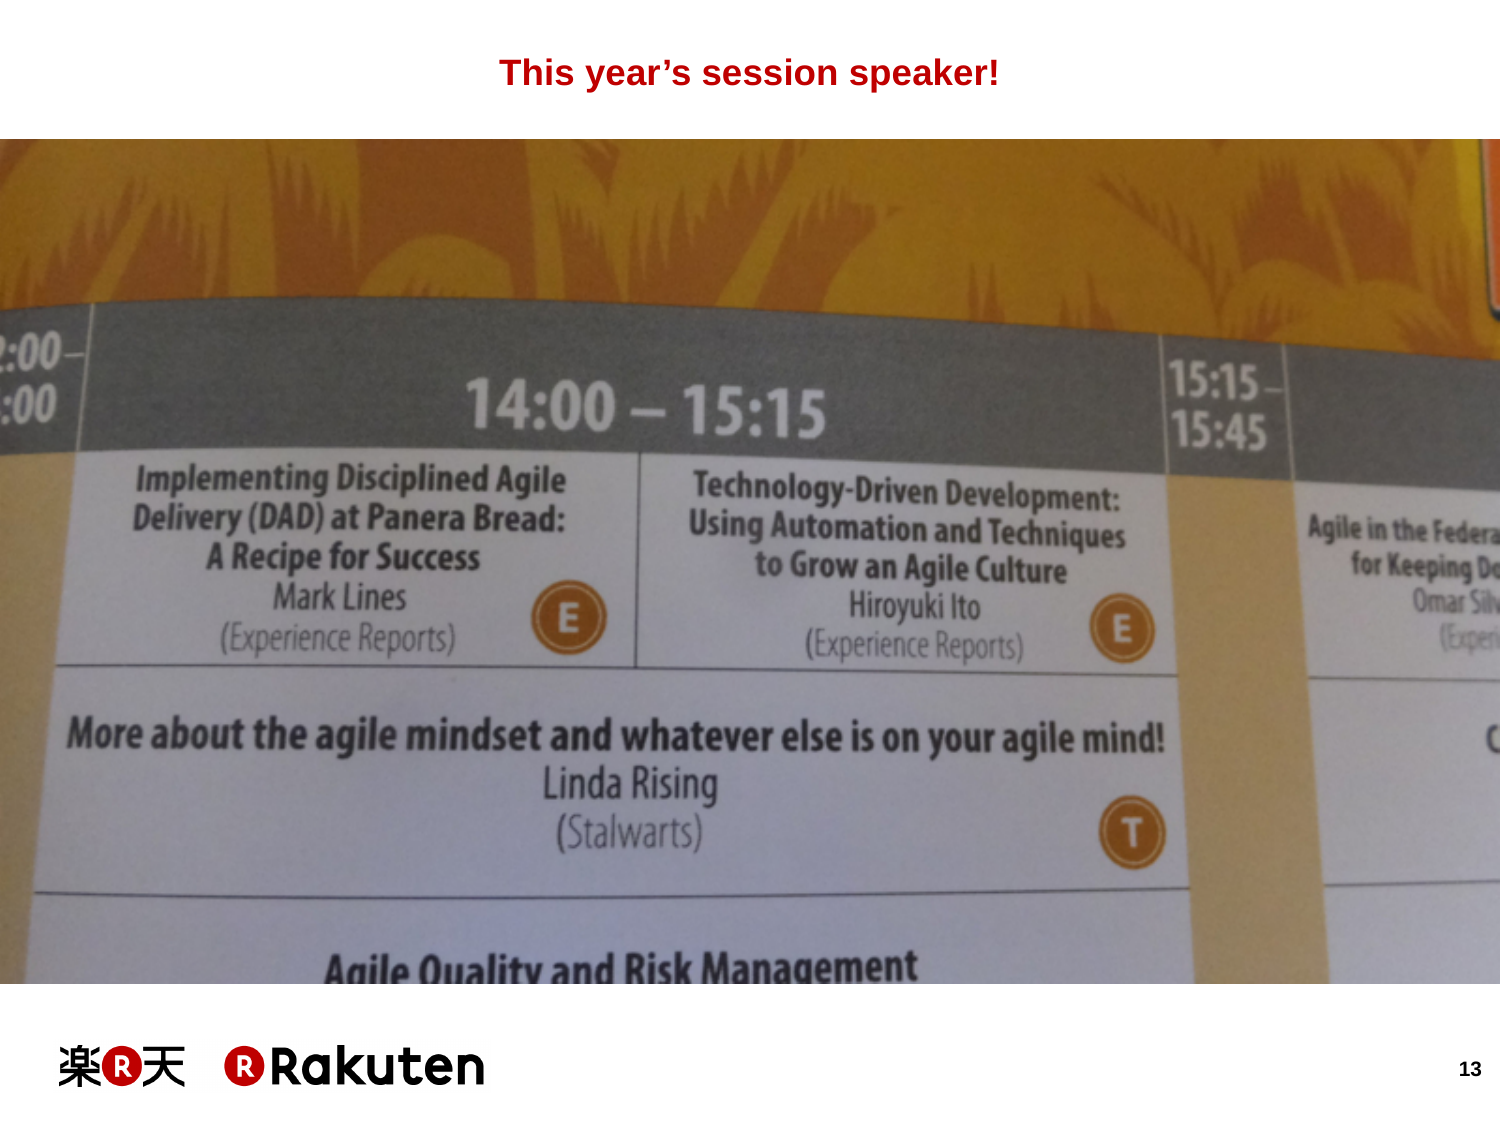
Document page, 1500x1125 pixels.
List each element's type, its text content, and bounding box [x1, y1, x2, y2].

title This year’s session speaker! [59, 41, 1441, 101]
picture [0, 139, 1500, 984]
picture [53, 1039, 491, 1093]
